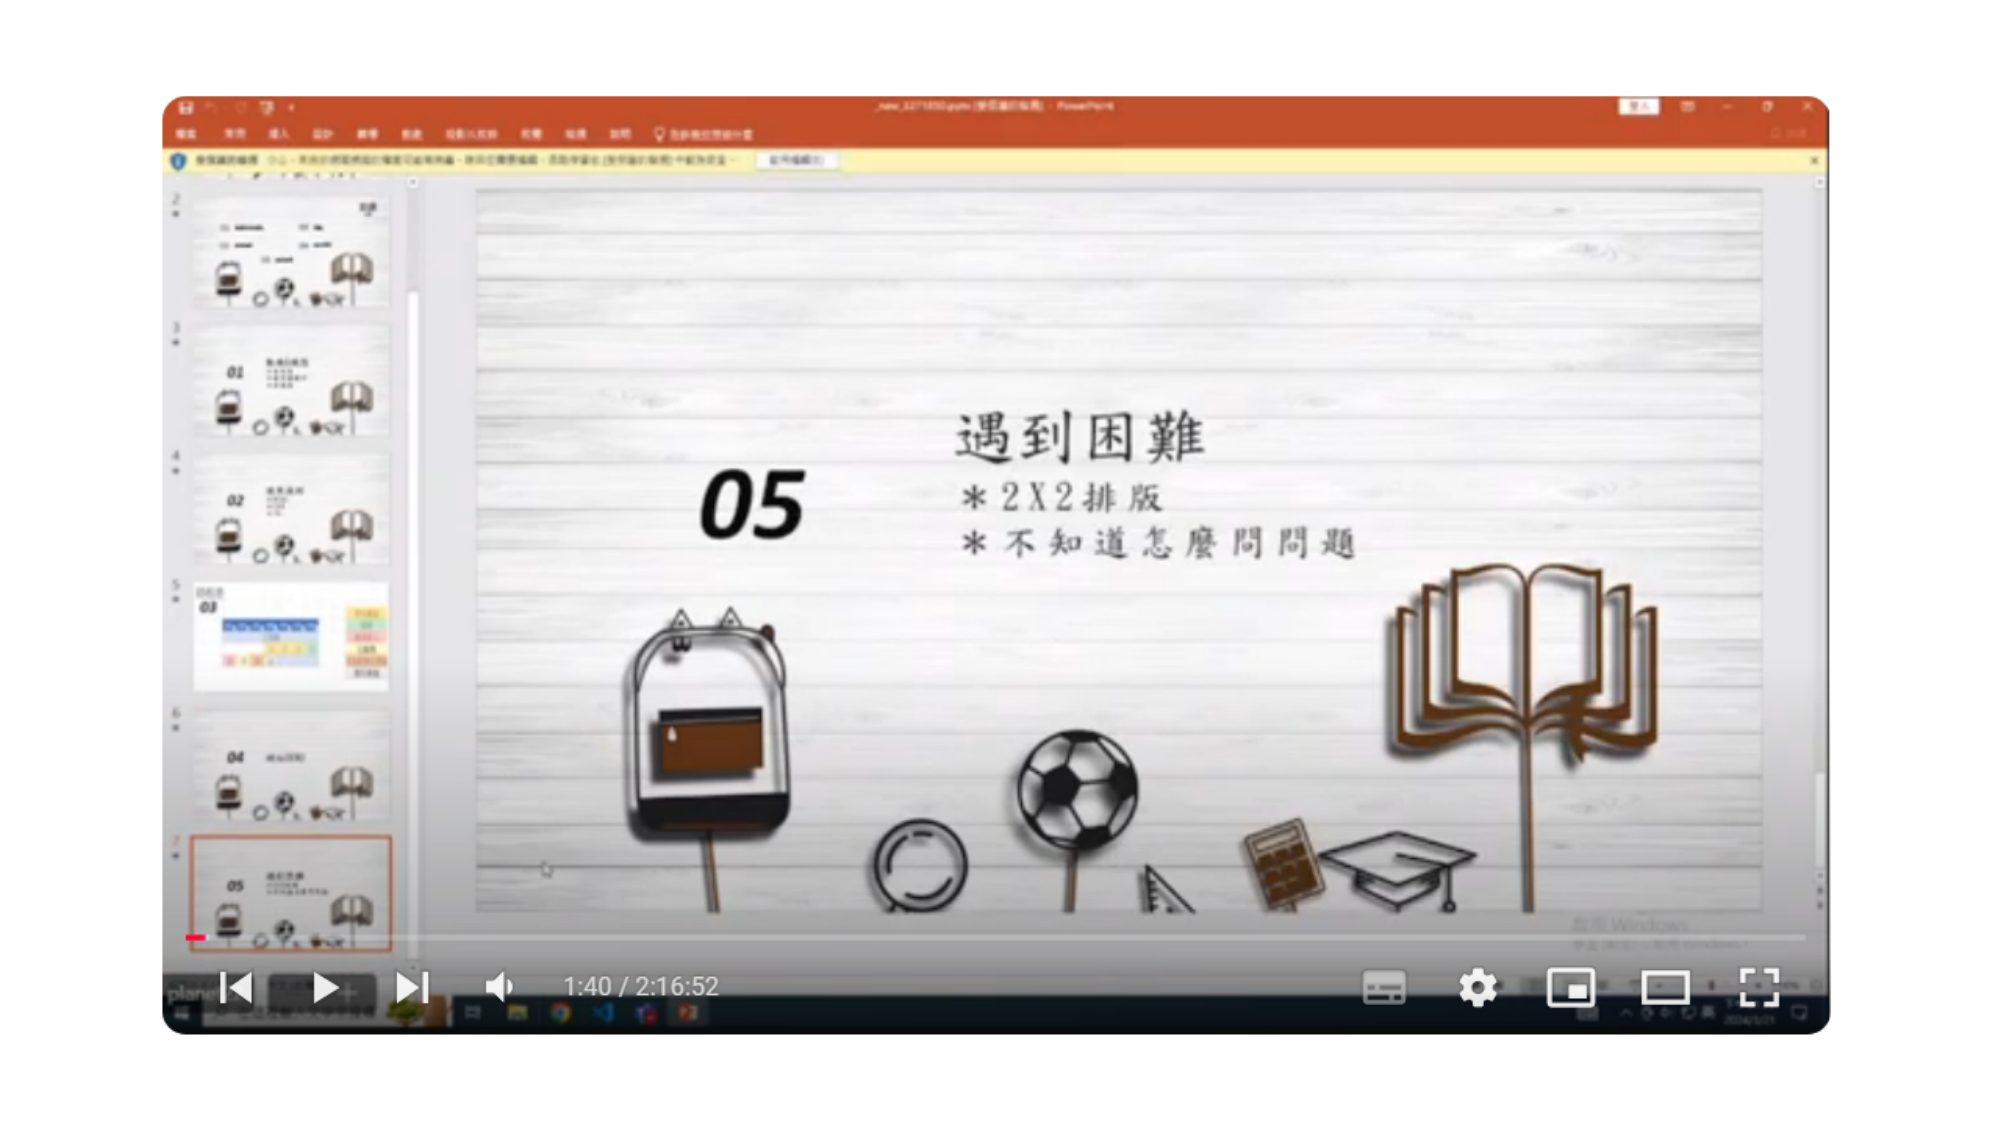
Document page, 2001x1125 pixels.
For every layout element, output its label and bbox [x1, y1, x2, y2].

picture [158, 84, 1842, 1041]
